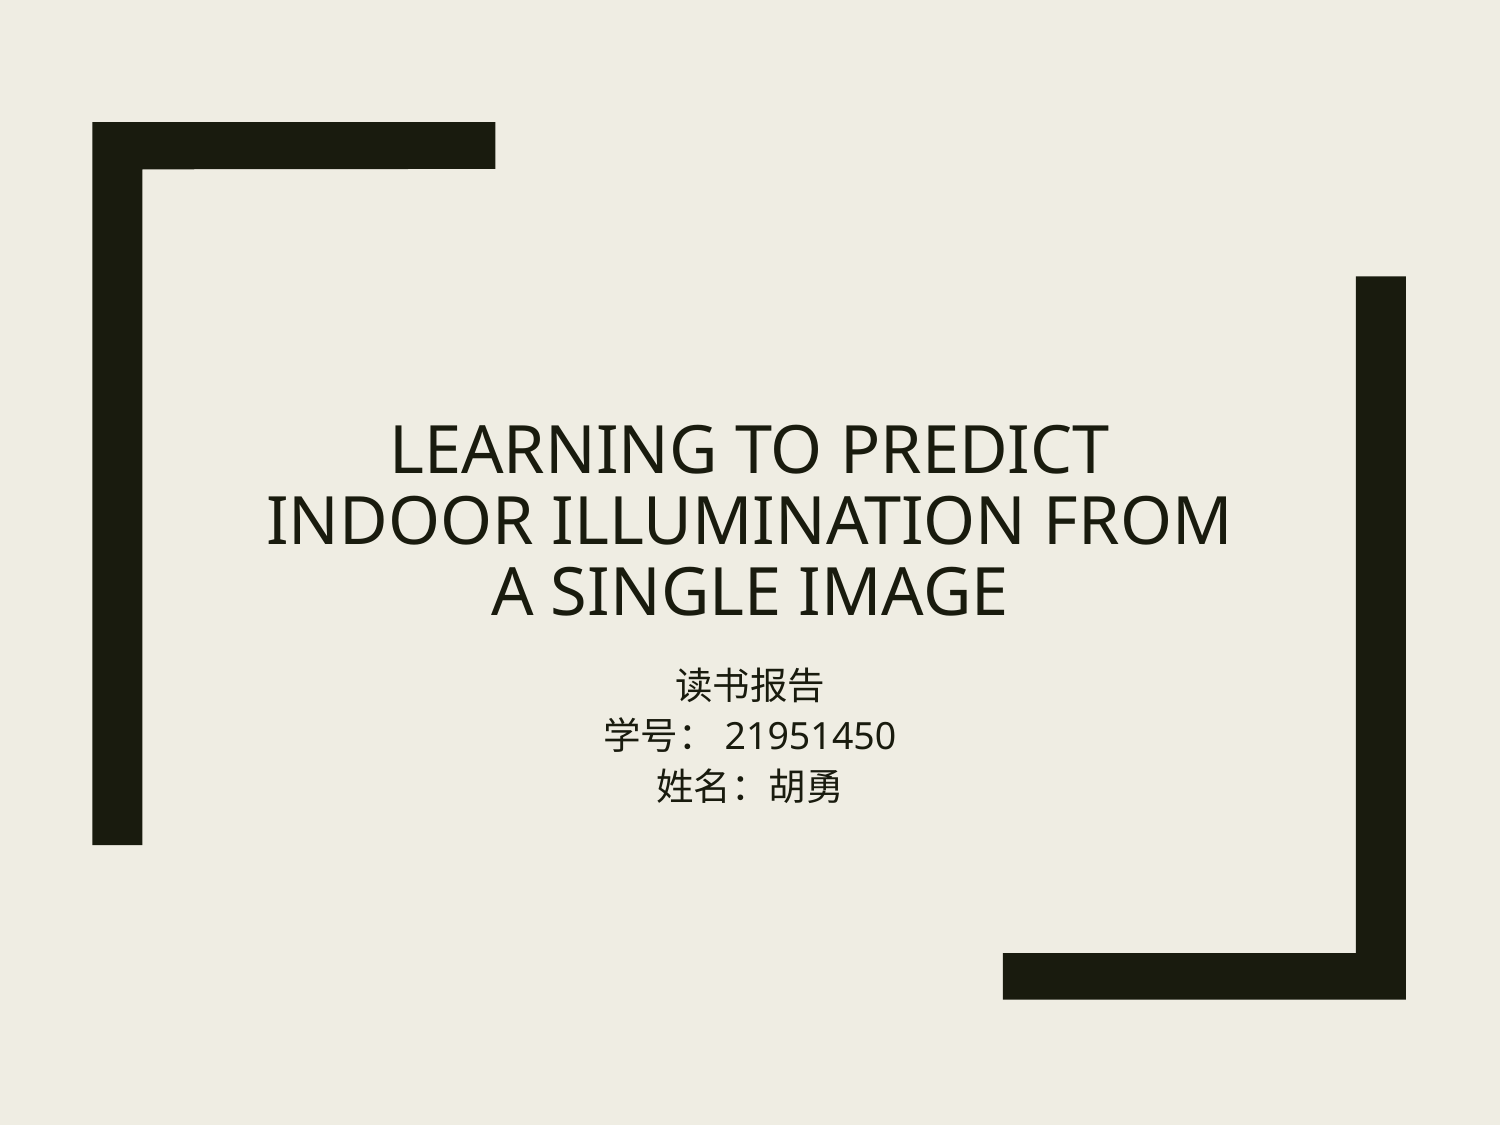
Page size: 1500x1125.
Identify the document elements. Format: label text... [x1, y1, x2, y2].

title Learning to Predict Indoor Illumination from a Single Image [235, 293, 1265, 638]
subtitle 读书报告 学号：21951450 姓名：胡勇 [329, 649, 1171, 828]
